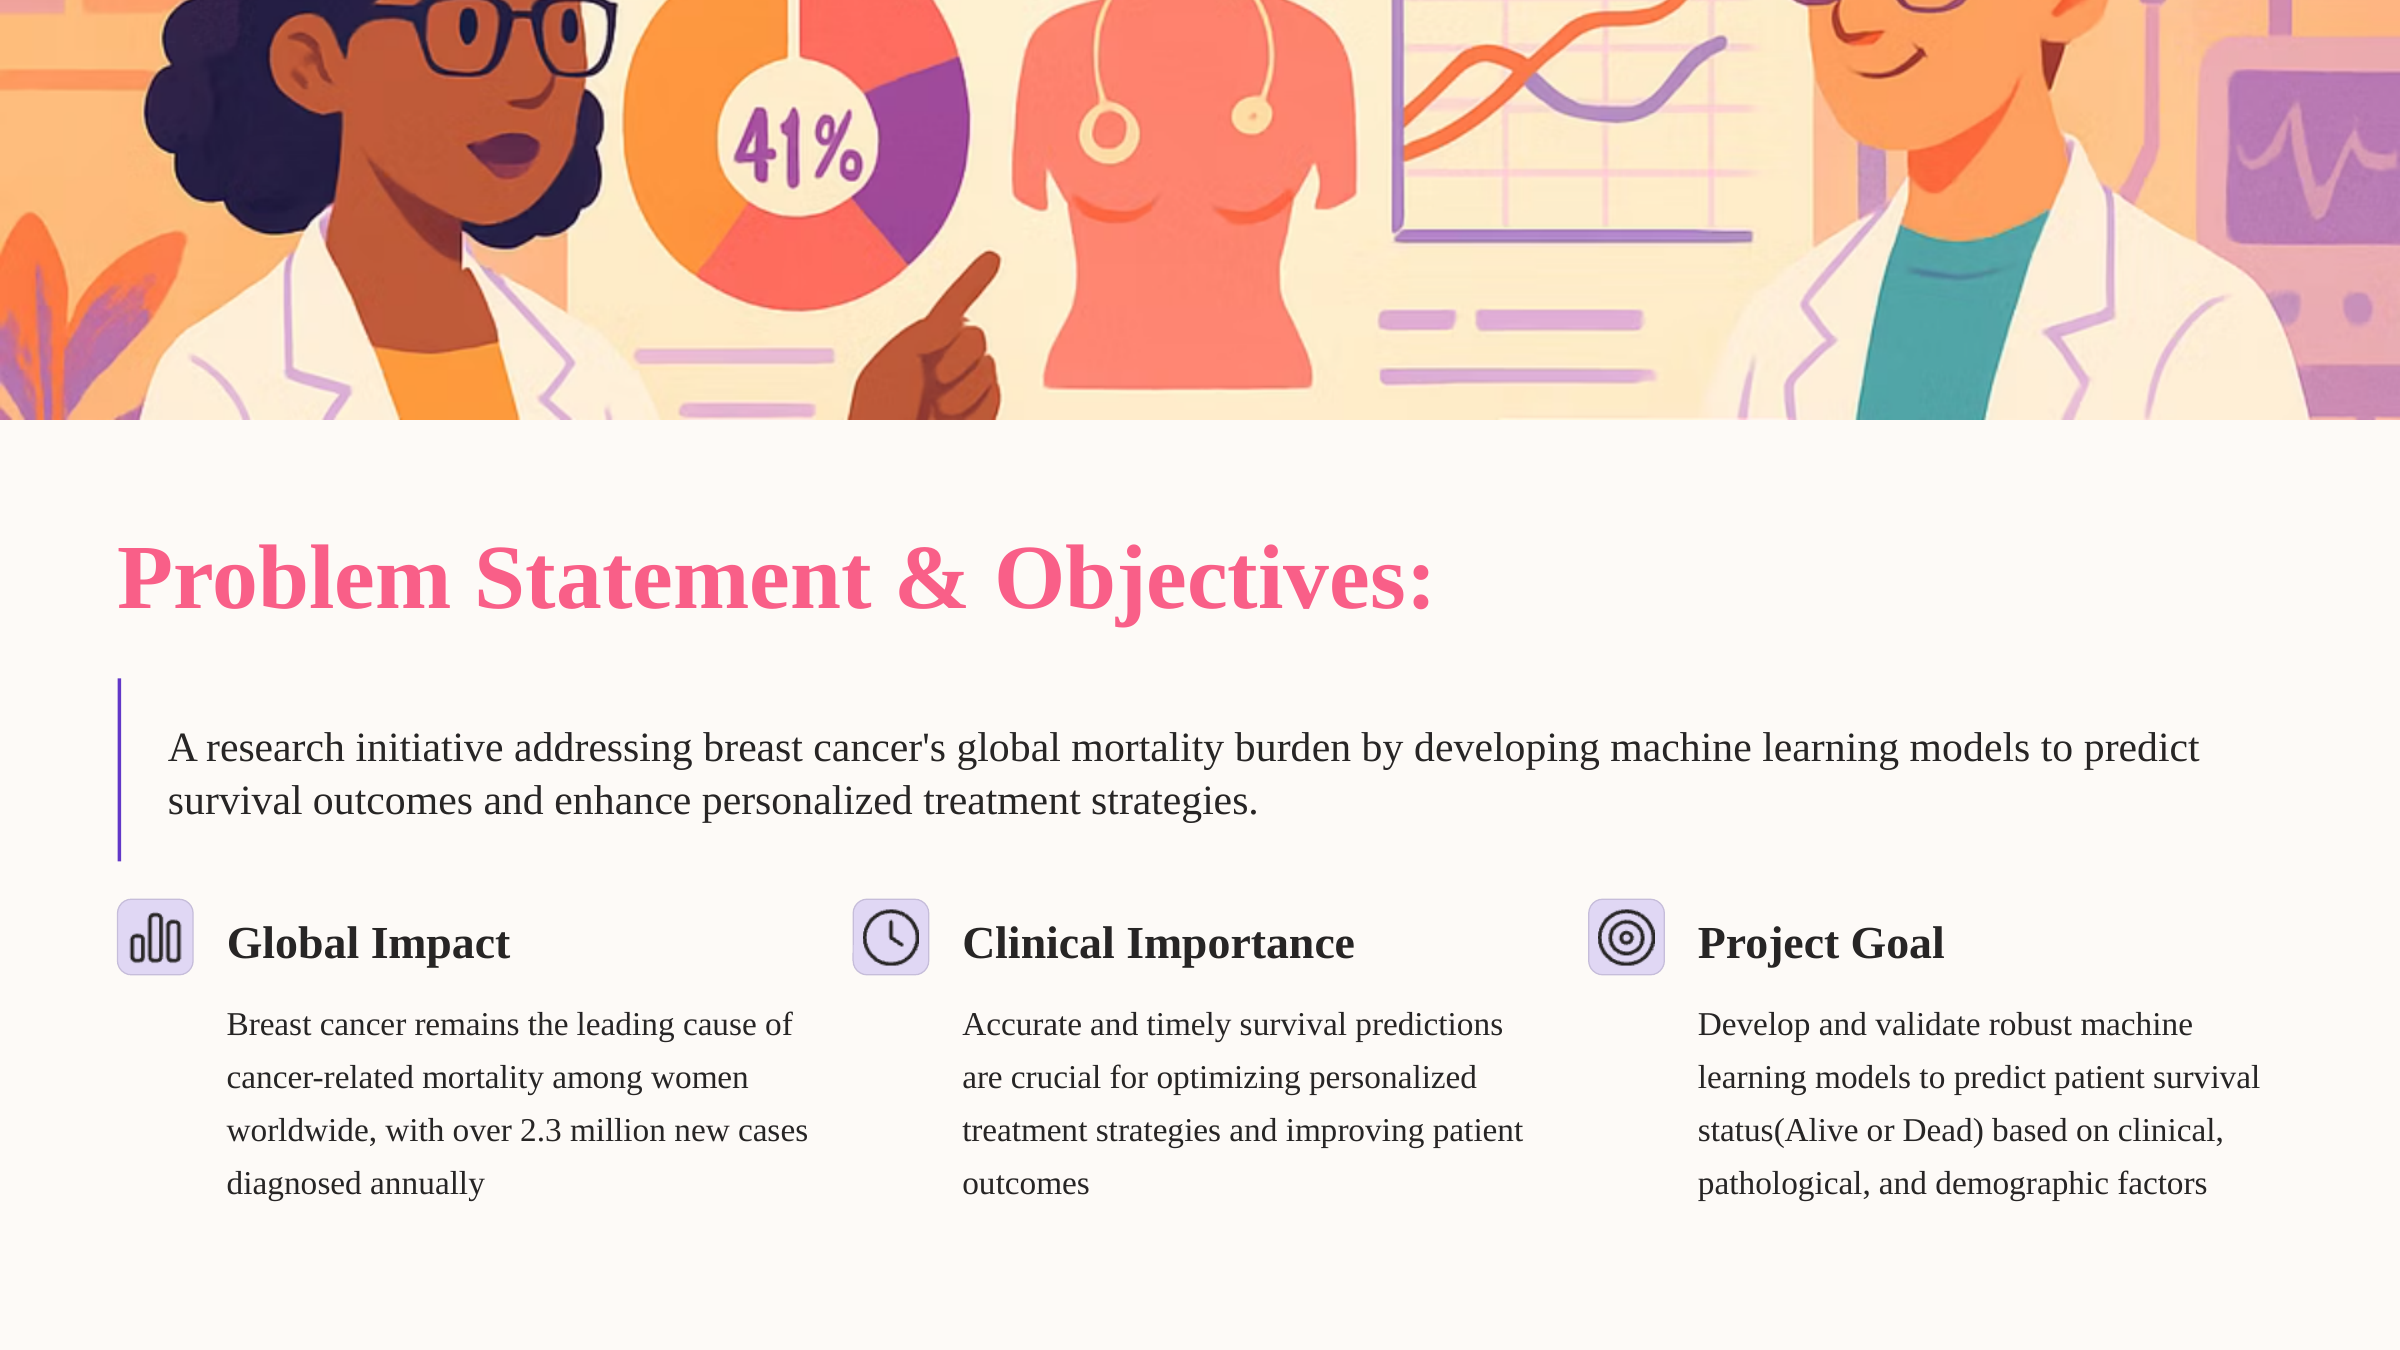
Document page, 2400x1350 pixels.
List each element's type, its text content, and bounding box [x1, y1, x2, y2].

text_box Accurate and timely survival predictions are crucial for optimizing personalized treatment strategies and improving patient outcomes [962, 988, 1547, 1204]
picture [1598, 902, 1655, 972]
picture [0, 0, 2400, 420]
text_box [853, 899, 929, 975]
text_box Develop and validate robust machine learning models to predict patient survival status(Alive or Dead) based on clinical, pathological, and demographic factors [1697, 988, 2283, 1258]
text_box [117, 899, 194, 975]
text_box Clinical Importance [962, 910, 1425, 969]
text_box [117, 678, 122, 862]
text_box Problem Statement & Objectives: [117, 512, 1486, 628]
text_box [1588, 899, 1665, 975]
picture [127, 902, 184, 972]
text_box Global Impact [226, 910, 689, 969]
text_box Breast cancer remains the leading cause of cancer-related mortality among women worldwide, with over 2.3 million new cases diagnosed annually [226, 988, 812, 1258]
picture [863, 902, 919, 972]
text_box A research initiative addressing breast cancer's global mortality burden by developing machine learning models to predict survival outcomes and enhance personalized treatment strategies. [167, 716, 2283, 824]
text_box Project Goal [1698, 910, 2160, 969]
